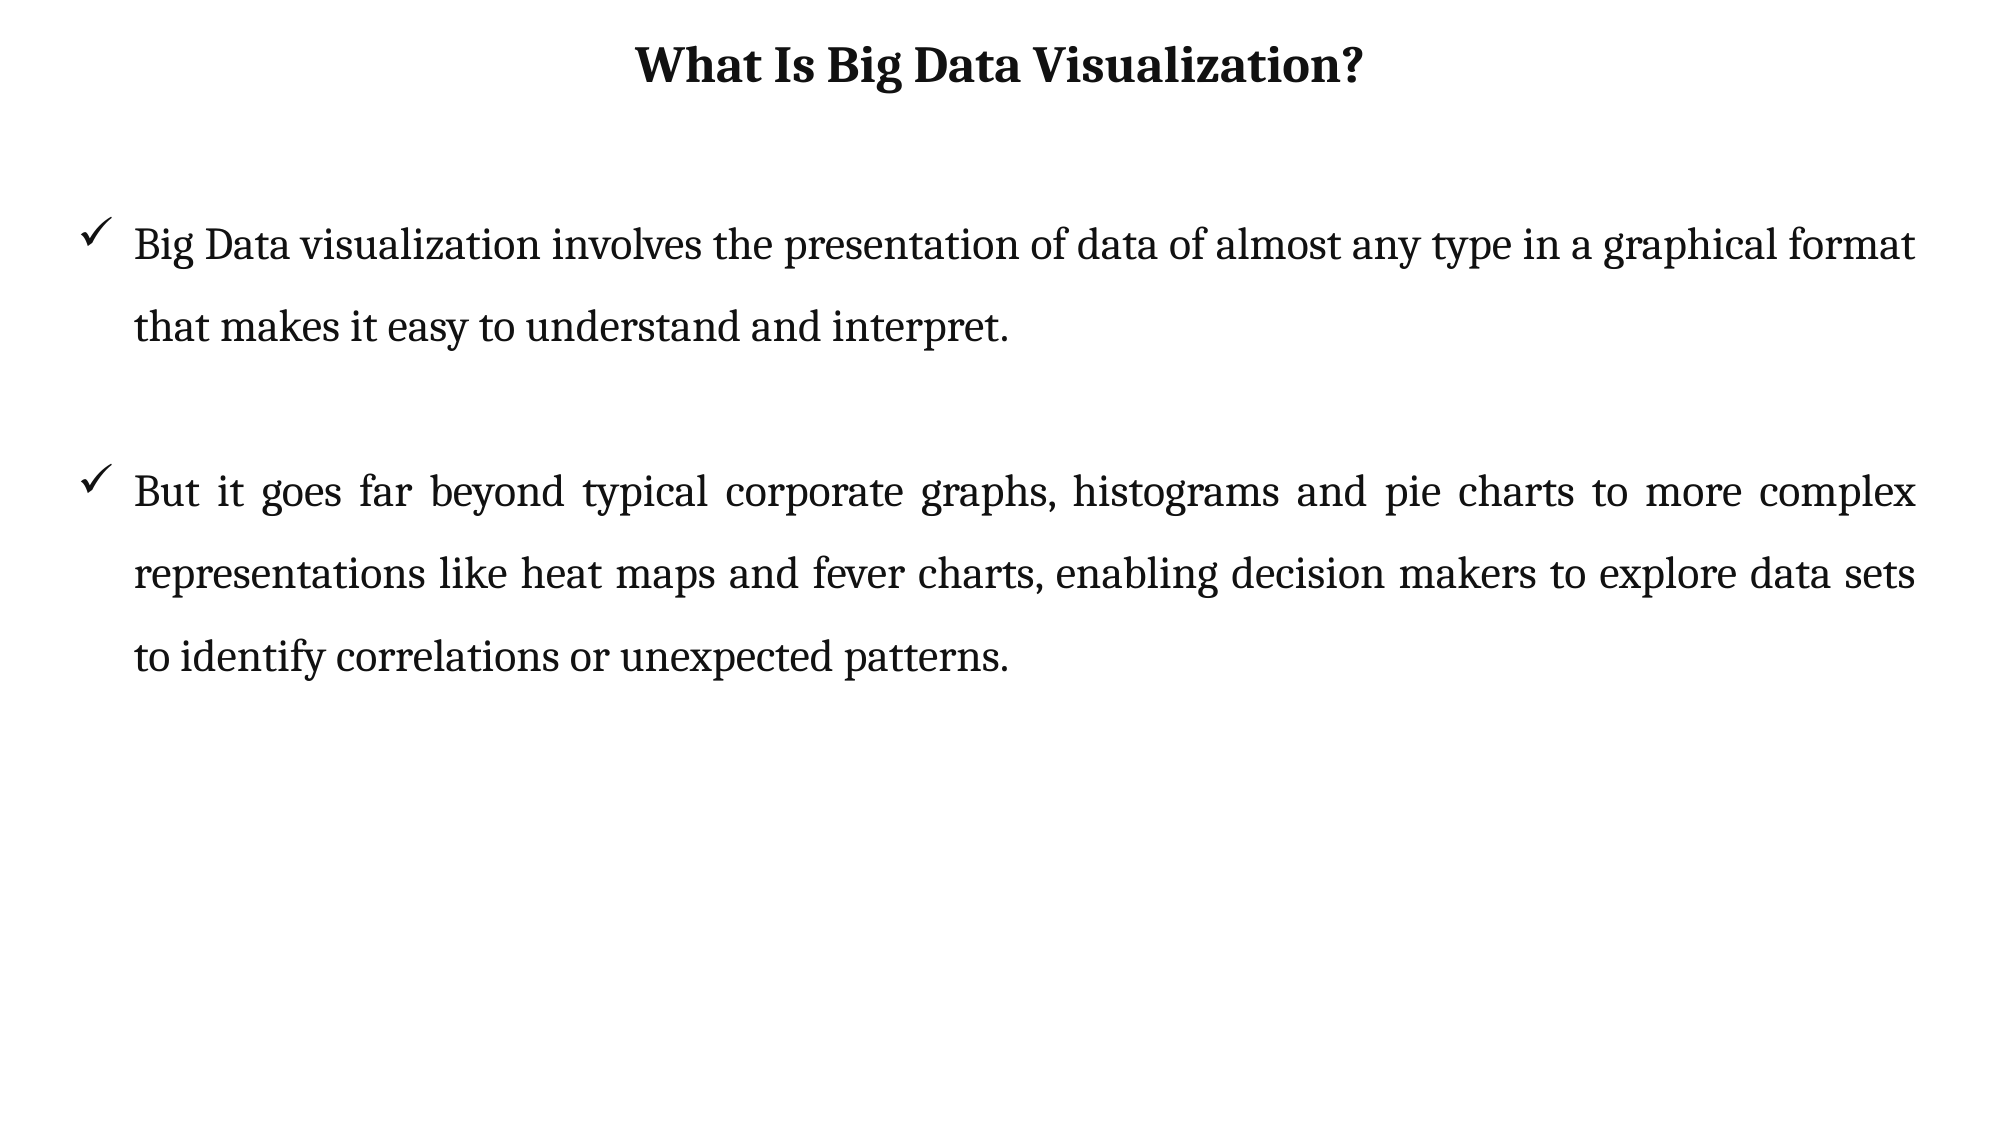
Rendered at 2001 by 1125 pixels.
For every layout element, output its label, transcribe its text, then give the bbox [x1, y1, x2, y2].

text_box Big Data visualization involves the presentation of data of almost any type in a graphical format that makes it easy to understand and interpret. But it goes far beyond typical corporate graphs, histograms and pie charts to more complex representations like heat maps and fever charts, enabling decision makers to explore data sets to identify correlations or unexpected patterns. [62, 123, 1933, 1070]
title What Is Big Data Visualization? [0, 7, 2000, 124]
